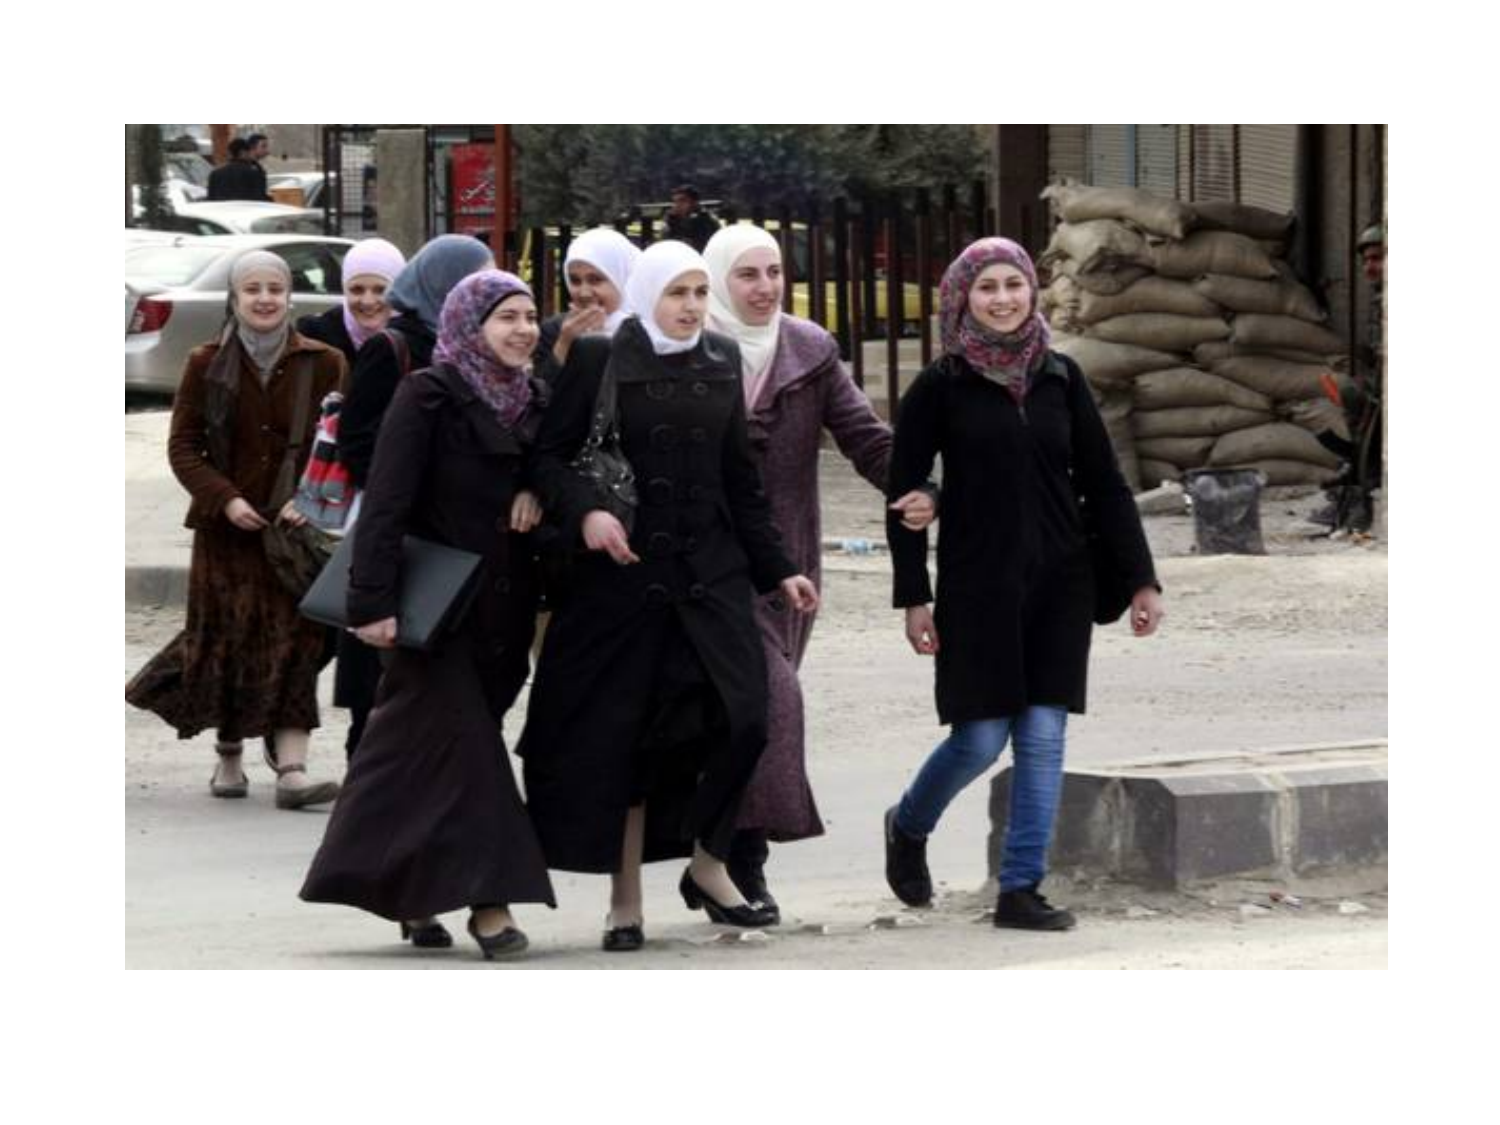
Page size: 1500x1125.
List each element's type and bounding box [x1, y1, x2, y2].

list [124, 124, 1388, 970]
